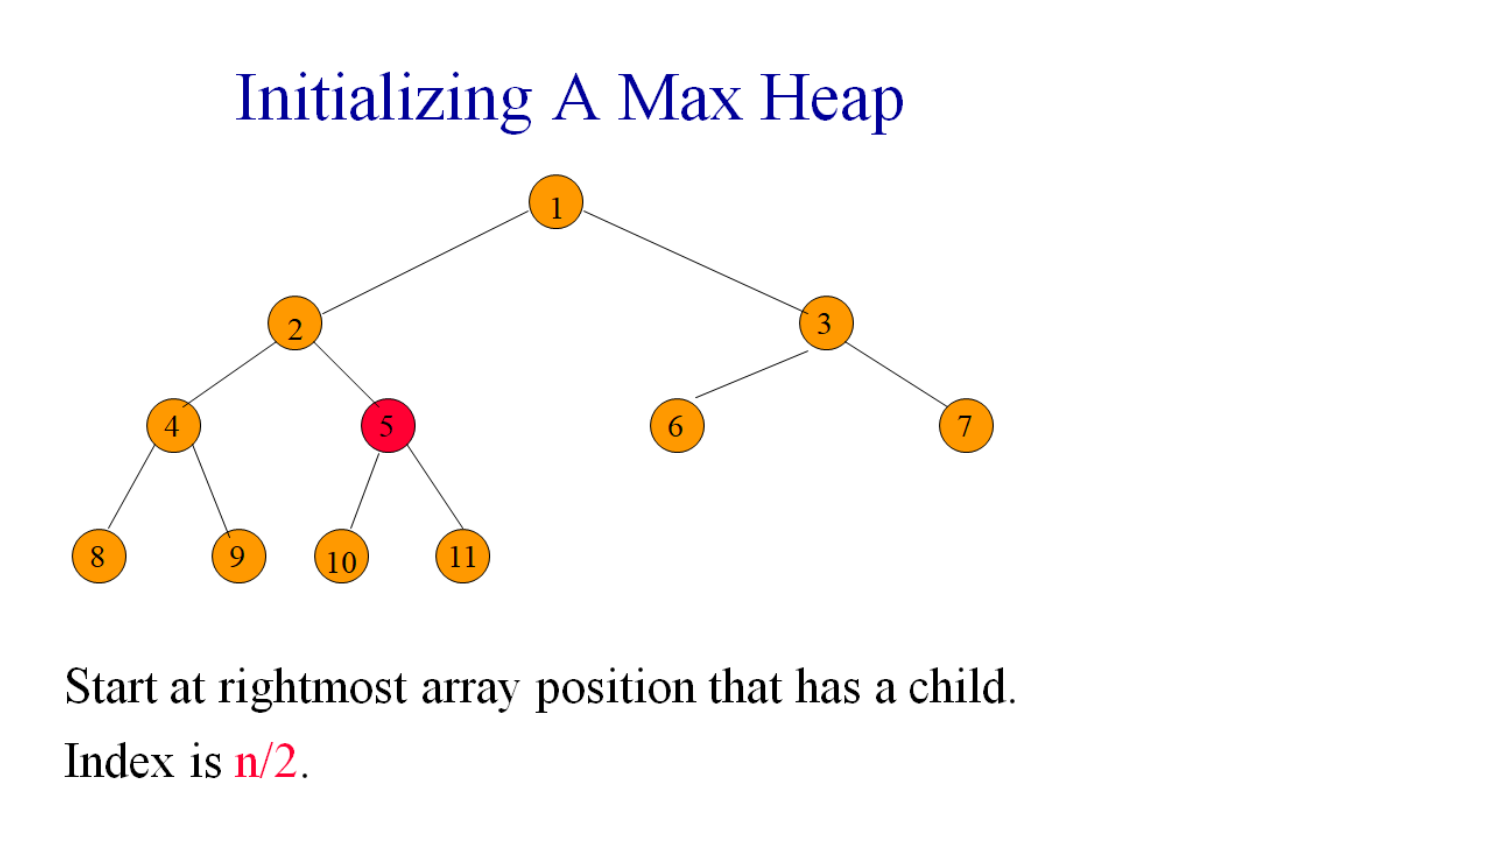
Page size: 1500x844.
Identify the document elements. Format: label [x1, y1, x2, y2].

picture [24, 24, 1115, 819]
